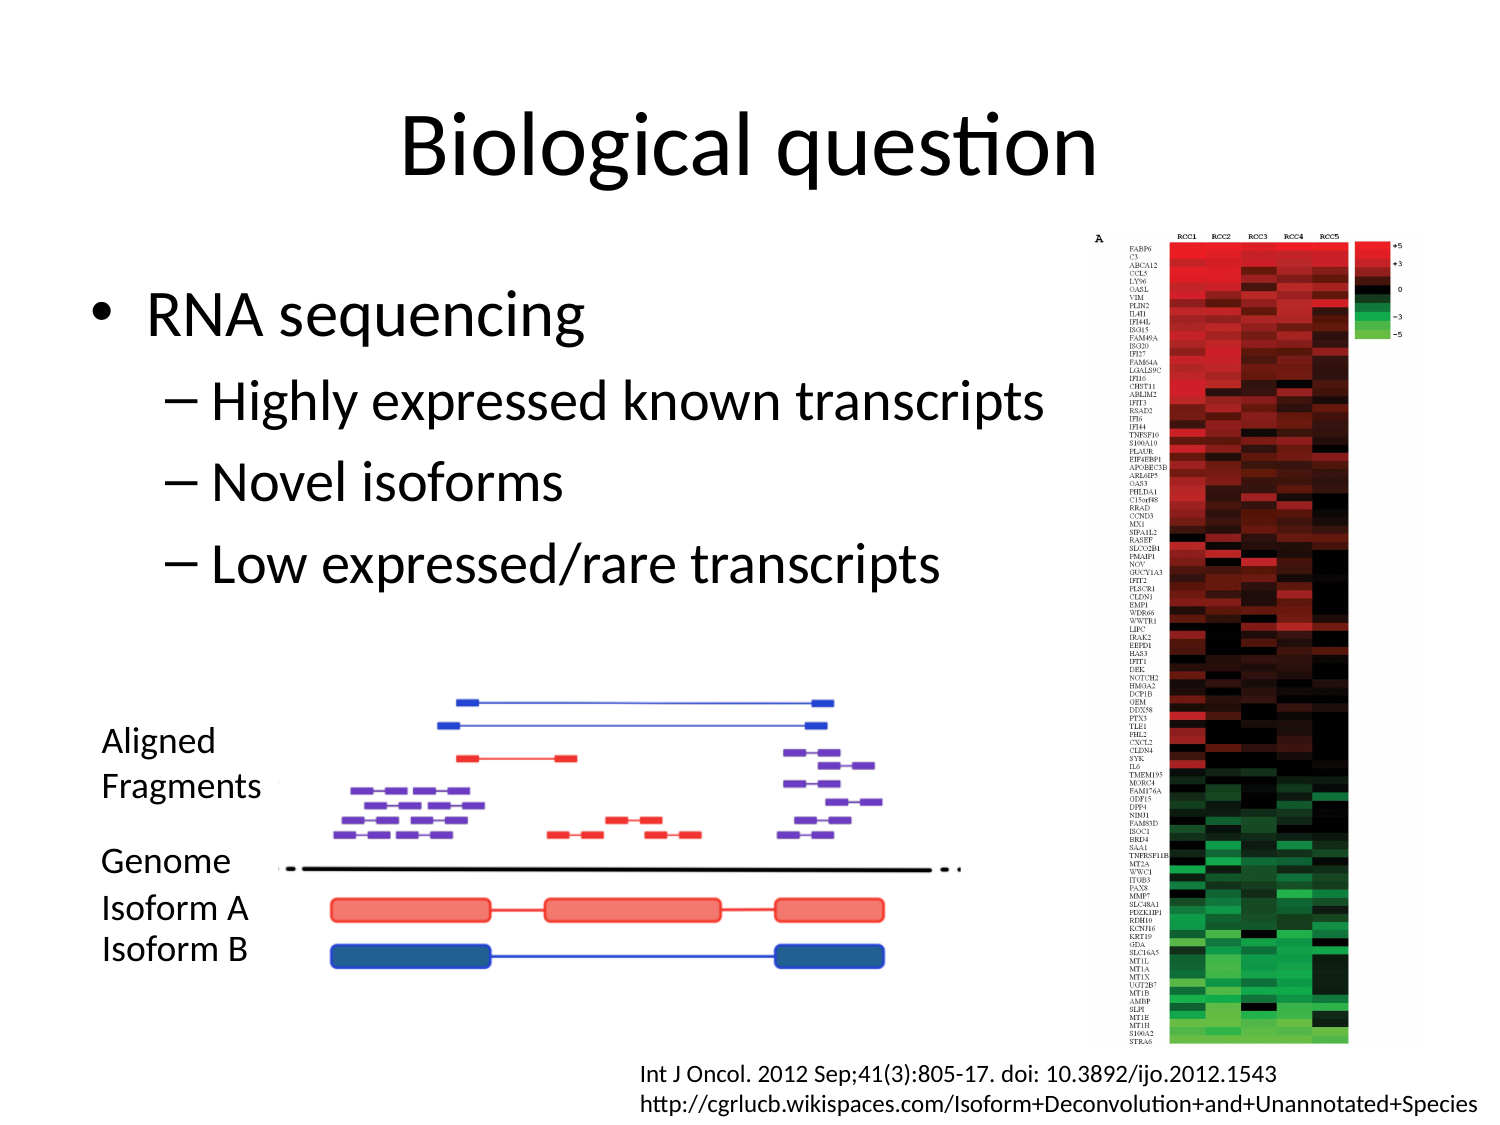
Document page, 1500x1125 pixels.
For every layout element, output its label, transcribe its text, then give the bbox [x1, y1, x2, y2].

text_box Isoform B [87, 916, 264, 977]
text_box Aligned Fragments [86, 708, 273, 814]
list RNA sequencing Highly expressed known transcripts Novel isoforms Low expressed/rare transcripts [75, 262, 1086, 1005]
text_box Isoform A [86, 876, 265, 936]
text_box Genome [86, 828, 247, 876]
picture [278, 693, 961, 992]
text_box Int J Oncol. 2012 Sep;41(3):805-17. doi: 10.3892/ijo.2012.1543 http://cgrlucb.wikispaces.com/Isoform+Deconvolution+and+Unannotated+Species [625, 1050, 1495, 1125]
picture [1091, 232, 1426, 1046]
title Biological question [75, 45, 1425, 233]
